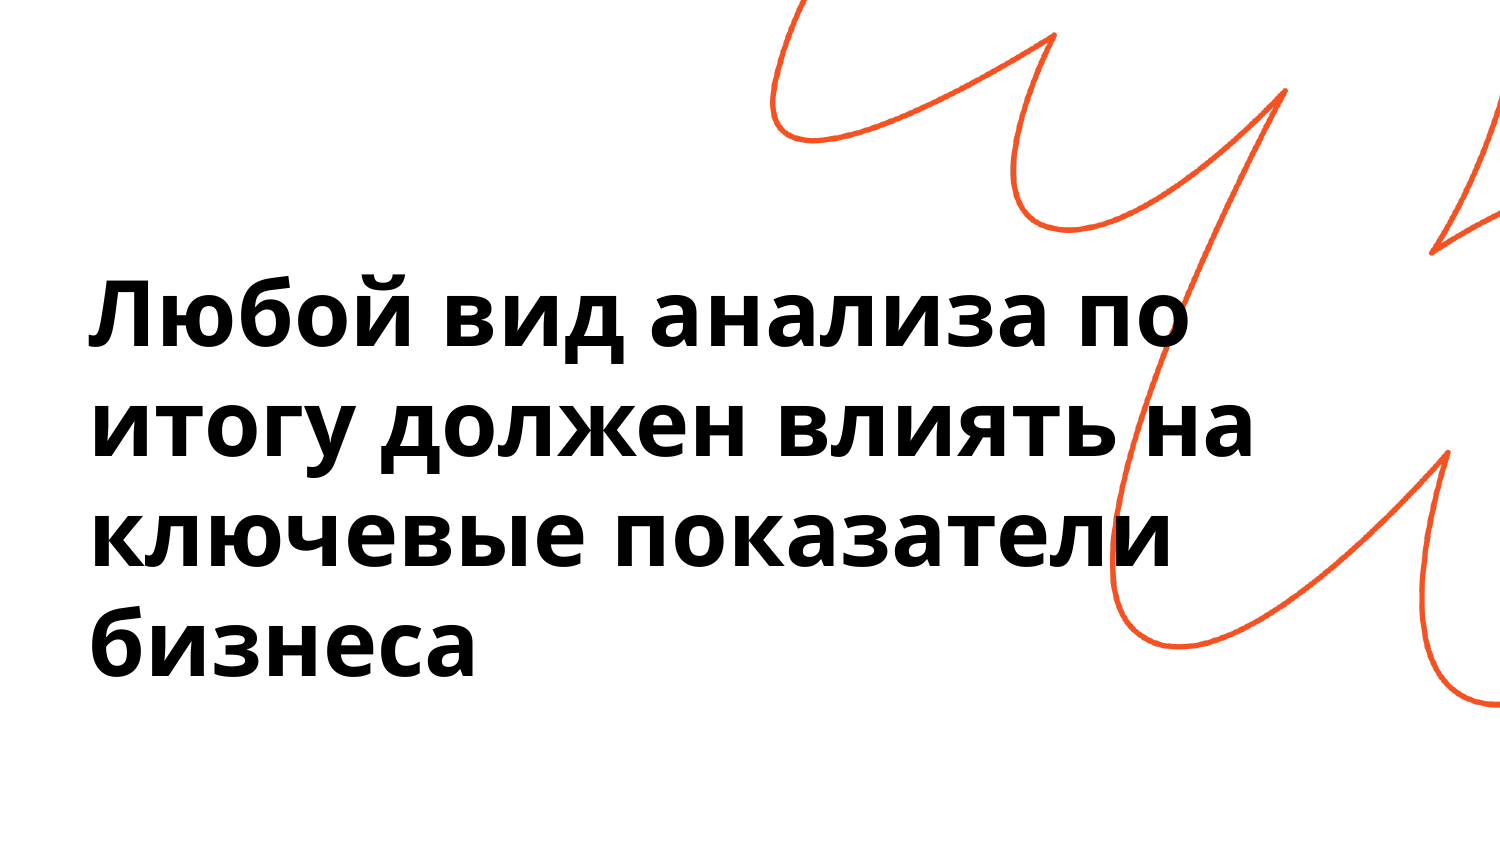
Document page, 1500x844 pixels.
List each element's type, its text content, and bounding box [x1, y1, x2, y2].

title Любой вид анализа по итогу должен влиять на ключевые показатели бизнеса [88, 301, 1412, 711]
picture [608, 0, 1500, 794]
